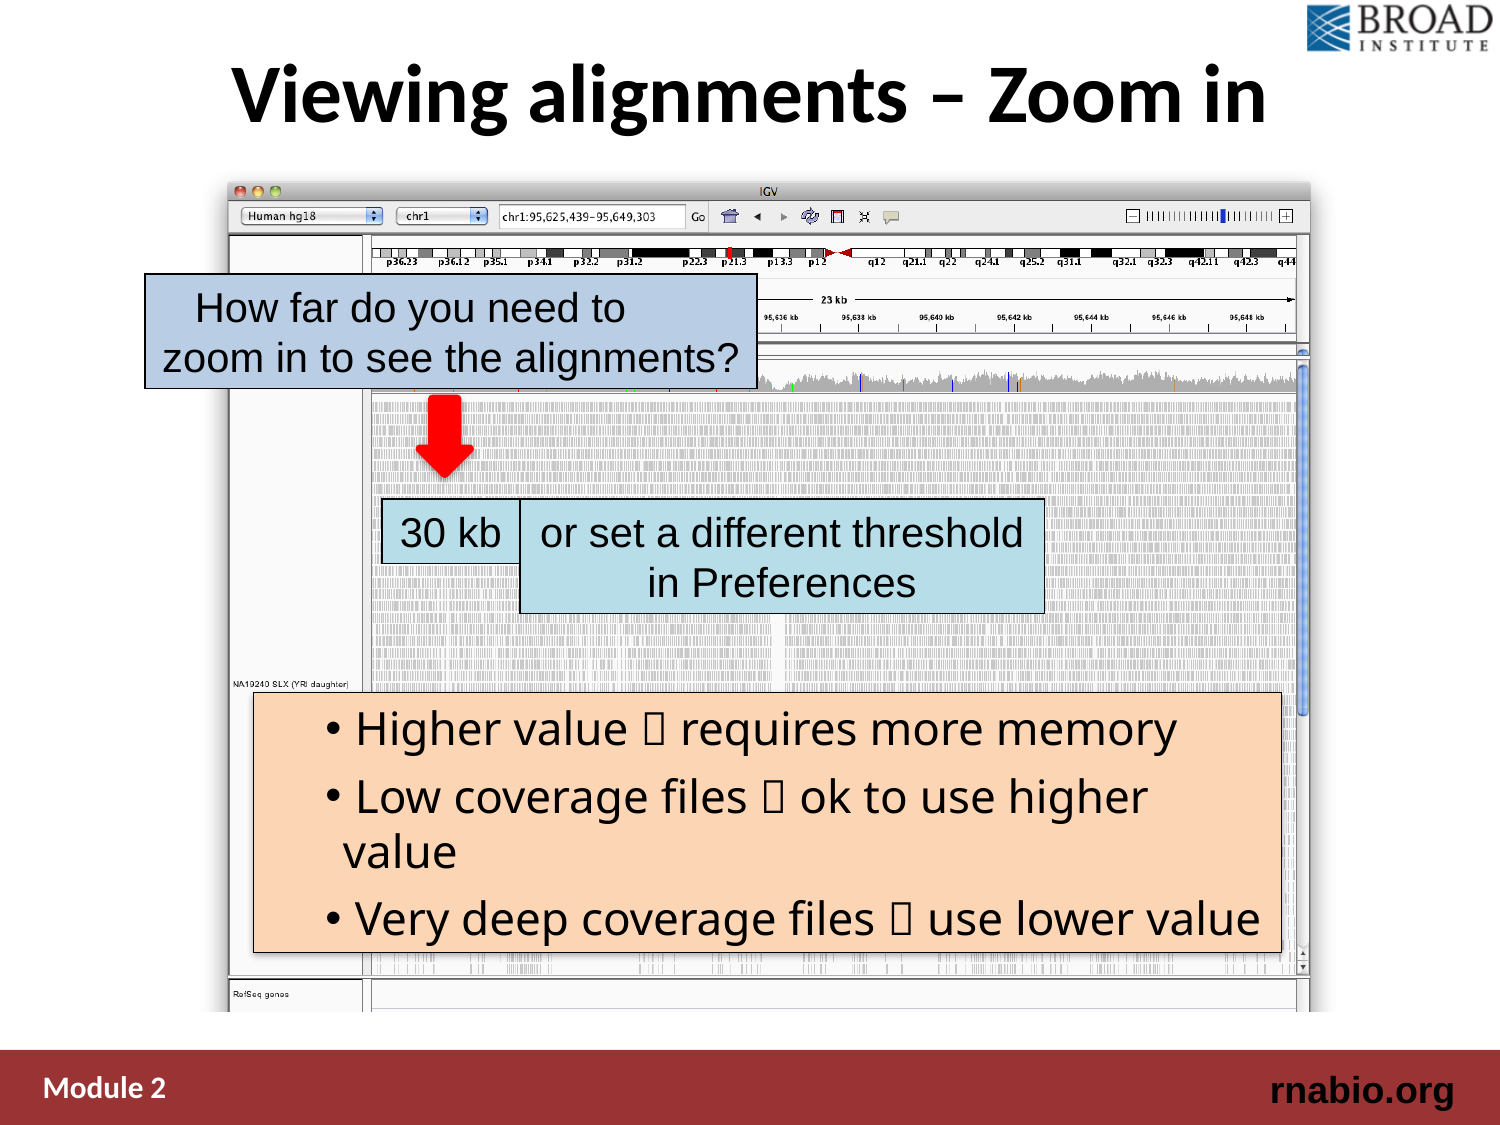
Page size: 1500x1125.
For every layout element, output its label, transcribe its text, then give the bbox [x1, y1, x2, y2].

text_box How far do you need to zoom in to see the alignments? [144, 273, 189, 389]
picture [1304, 0, 1497, 58]
title Viewing alignments – Zoom in [24, 0, 1475, 183]
picture [194, 160, 1343, 1012]
